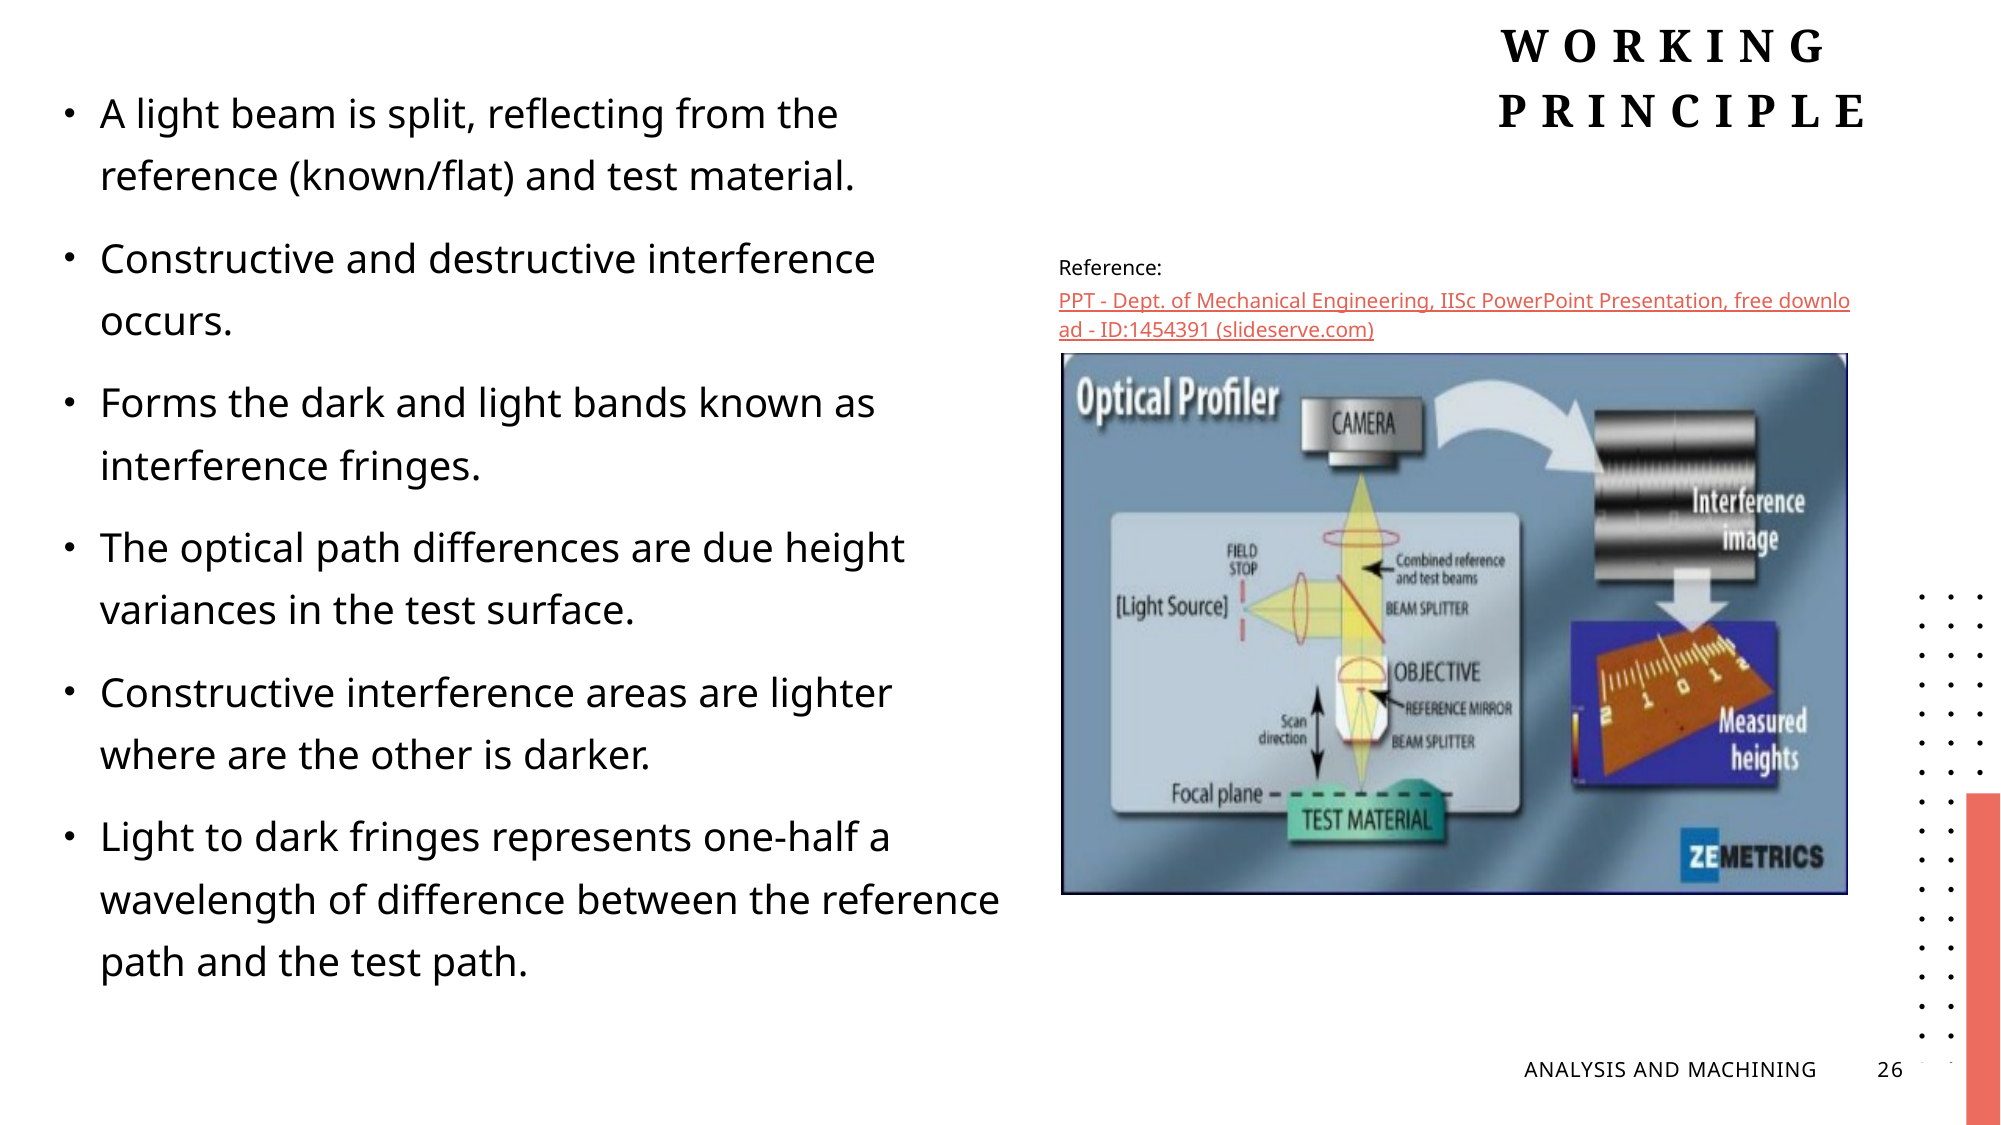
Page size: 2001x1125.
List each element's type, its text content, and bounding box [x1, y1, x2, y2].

footer ANALYSIS AND MACHINING [1262, 1040, 1831, 1101]
list Reference: PPT - Dept. of Mechanical Engineering, IISc PowerPoint Presentation, free download - ID:1454391 (slideserve.com) [1043, 239, 1869, 1003]
picture [1907, 582, 1994, 1064]
picture [1061, 353, 1848, 895]
title Working principle [180, 0, 1880, 146]
list A light beam is split, reflecting from the reference (known/flat) and test material. Constructive and destructive interference occurs. Forms the dark and light bands known as interference fringes. The optical path differences are due height variances in the test surface. Constructive interference areas are lighter where are the other is darker. Light to dark fringes represents one-half a wavelength of difference between the reference path and the test path. [48, 66, 1032, 1003]
slide_number 26 [1831, 1040, 1919, 1101]
